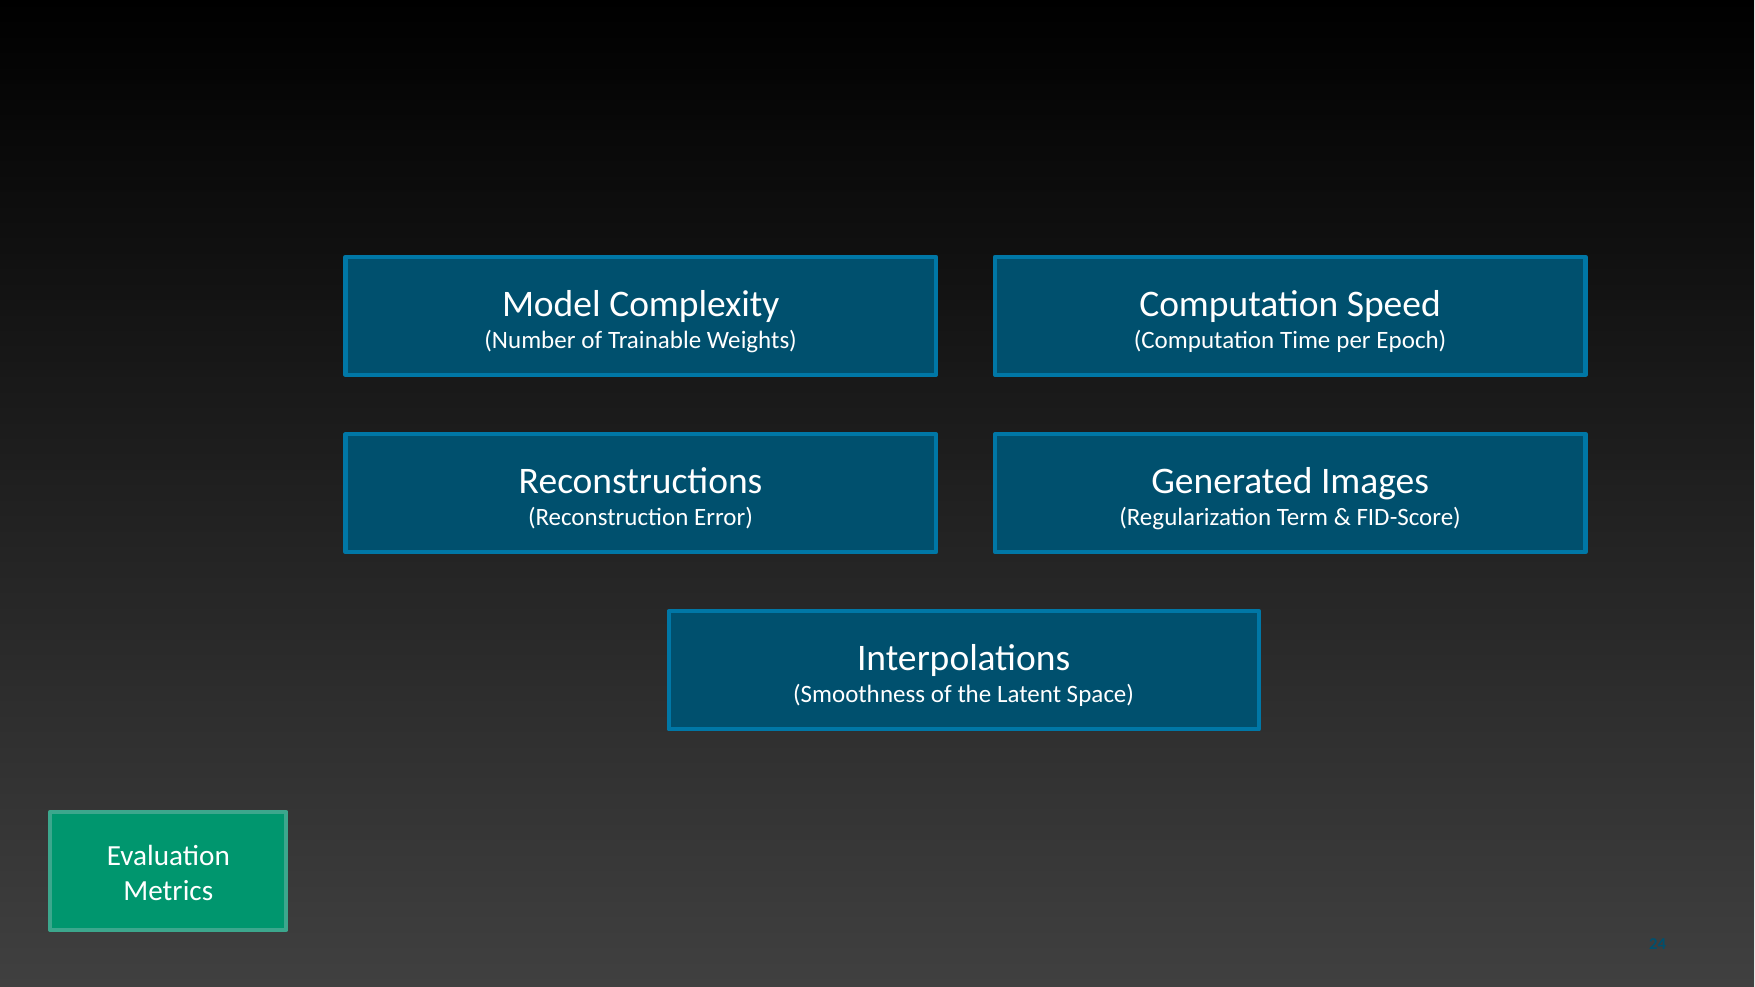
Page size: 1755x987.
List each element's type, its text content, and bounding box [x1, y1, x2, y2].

text_box Generated Images (Regularization Term & FID-Score) [993, 432, 1588, 554]
text_box Computation Speed (Computation Time per Epoch) [993, 255, 1588, 377]
text_box Evaluation Metrics [48, 810, 288, 932]
text_box Interpolations (Smoothness of the Latent Space) [667, 609, 1261, 731]
text_box Reconstructions (Reconstruction Error) [343, 432, 938, 554]
text_box Model Complexity (Number of Trainable Weights) [343, 255, 938, 377]
slide_number 24 [1649, 921, 1704, 966]
